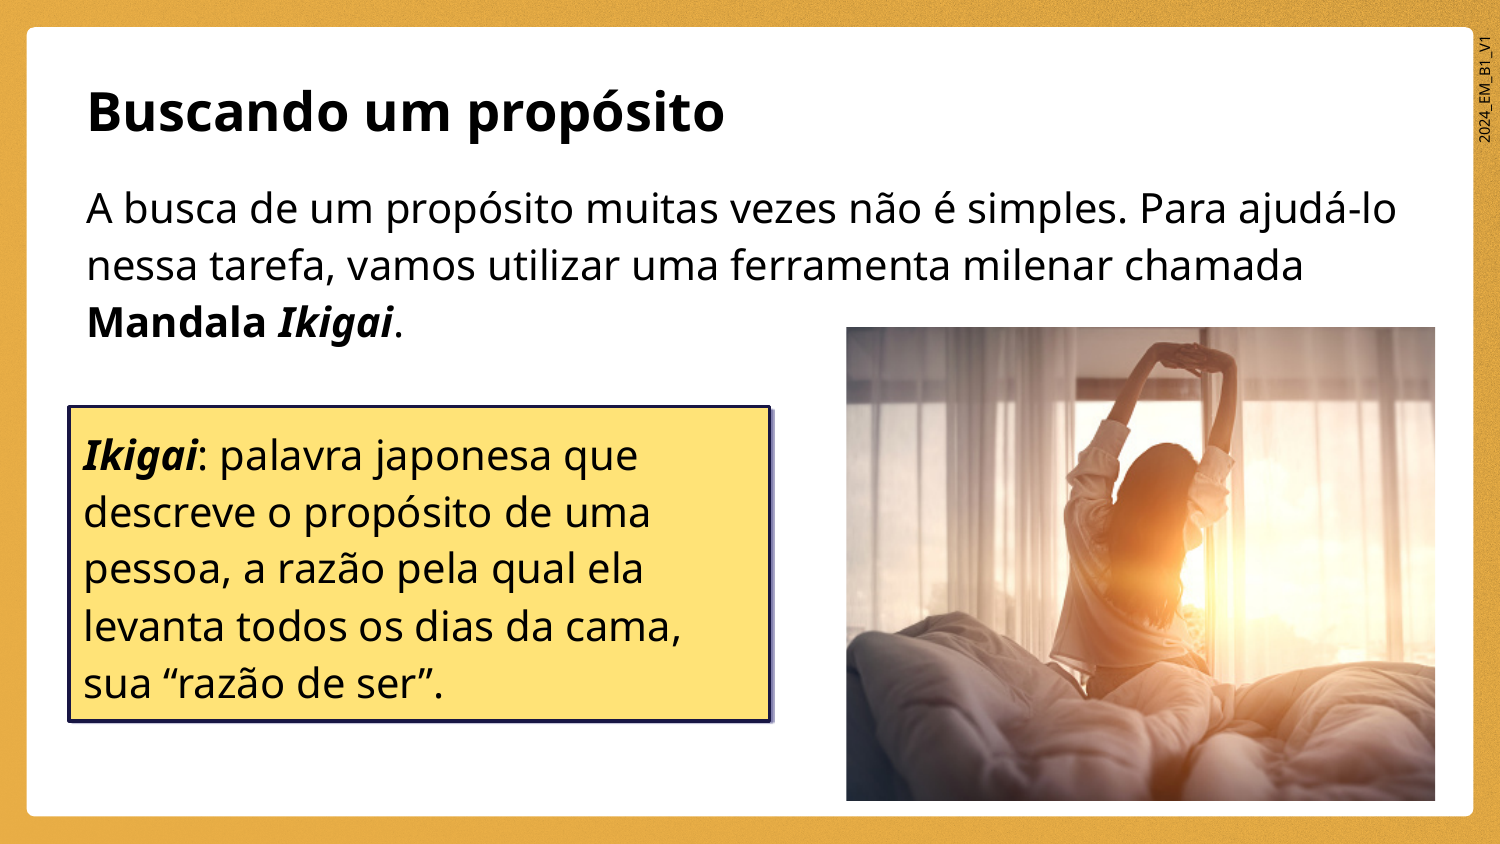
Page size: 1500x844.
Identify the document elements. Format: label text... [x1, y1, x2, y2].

picture [0, 0, 1500, 844]
text_box Buscando um propósito [71, 53, 1436, 158]
text_box Ikigai: palavra japonesa que descreve o propósito de uma pessoa, a razão pela qual ela levanta todos os dias da cama, sua “razão de ser”. [68, 406, 770, 722]
title A busca de um propósito muitas vezes não é simples. Para ajudá-lo nessa tarefa, vamos utilizar uma ferramenta milenar chamada Mandala Ikigai. [71, 160, 1453, 319]
